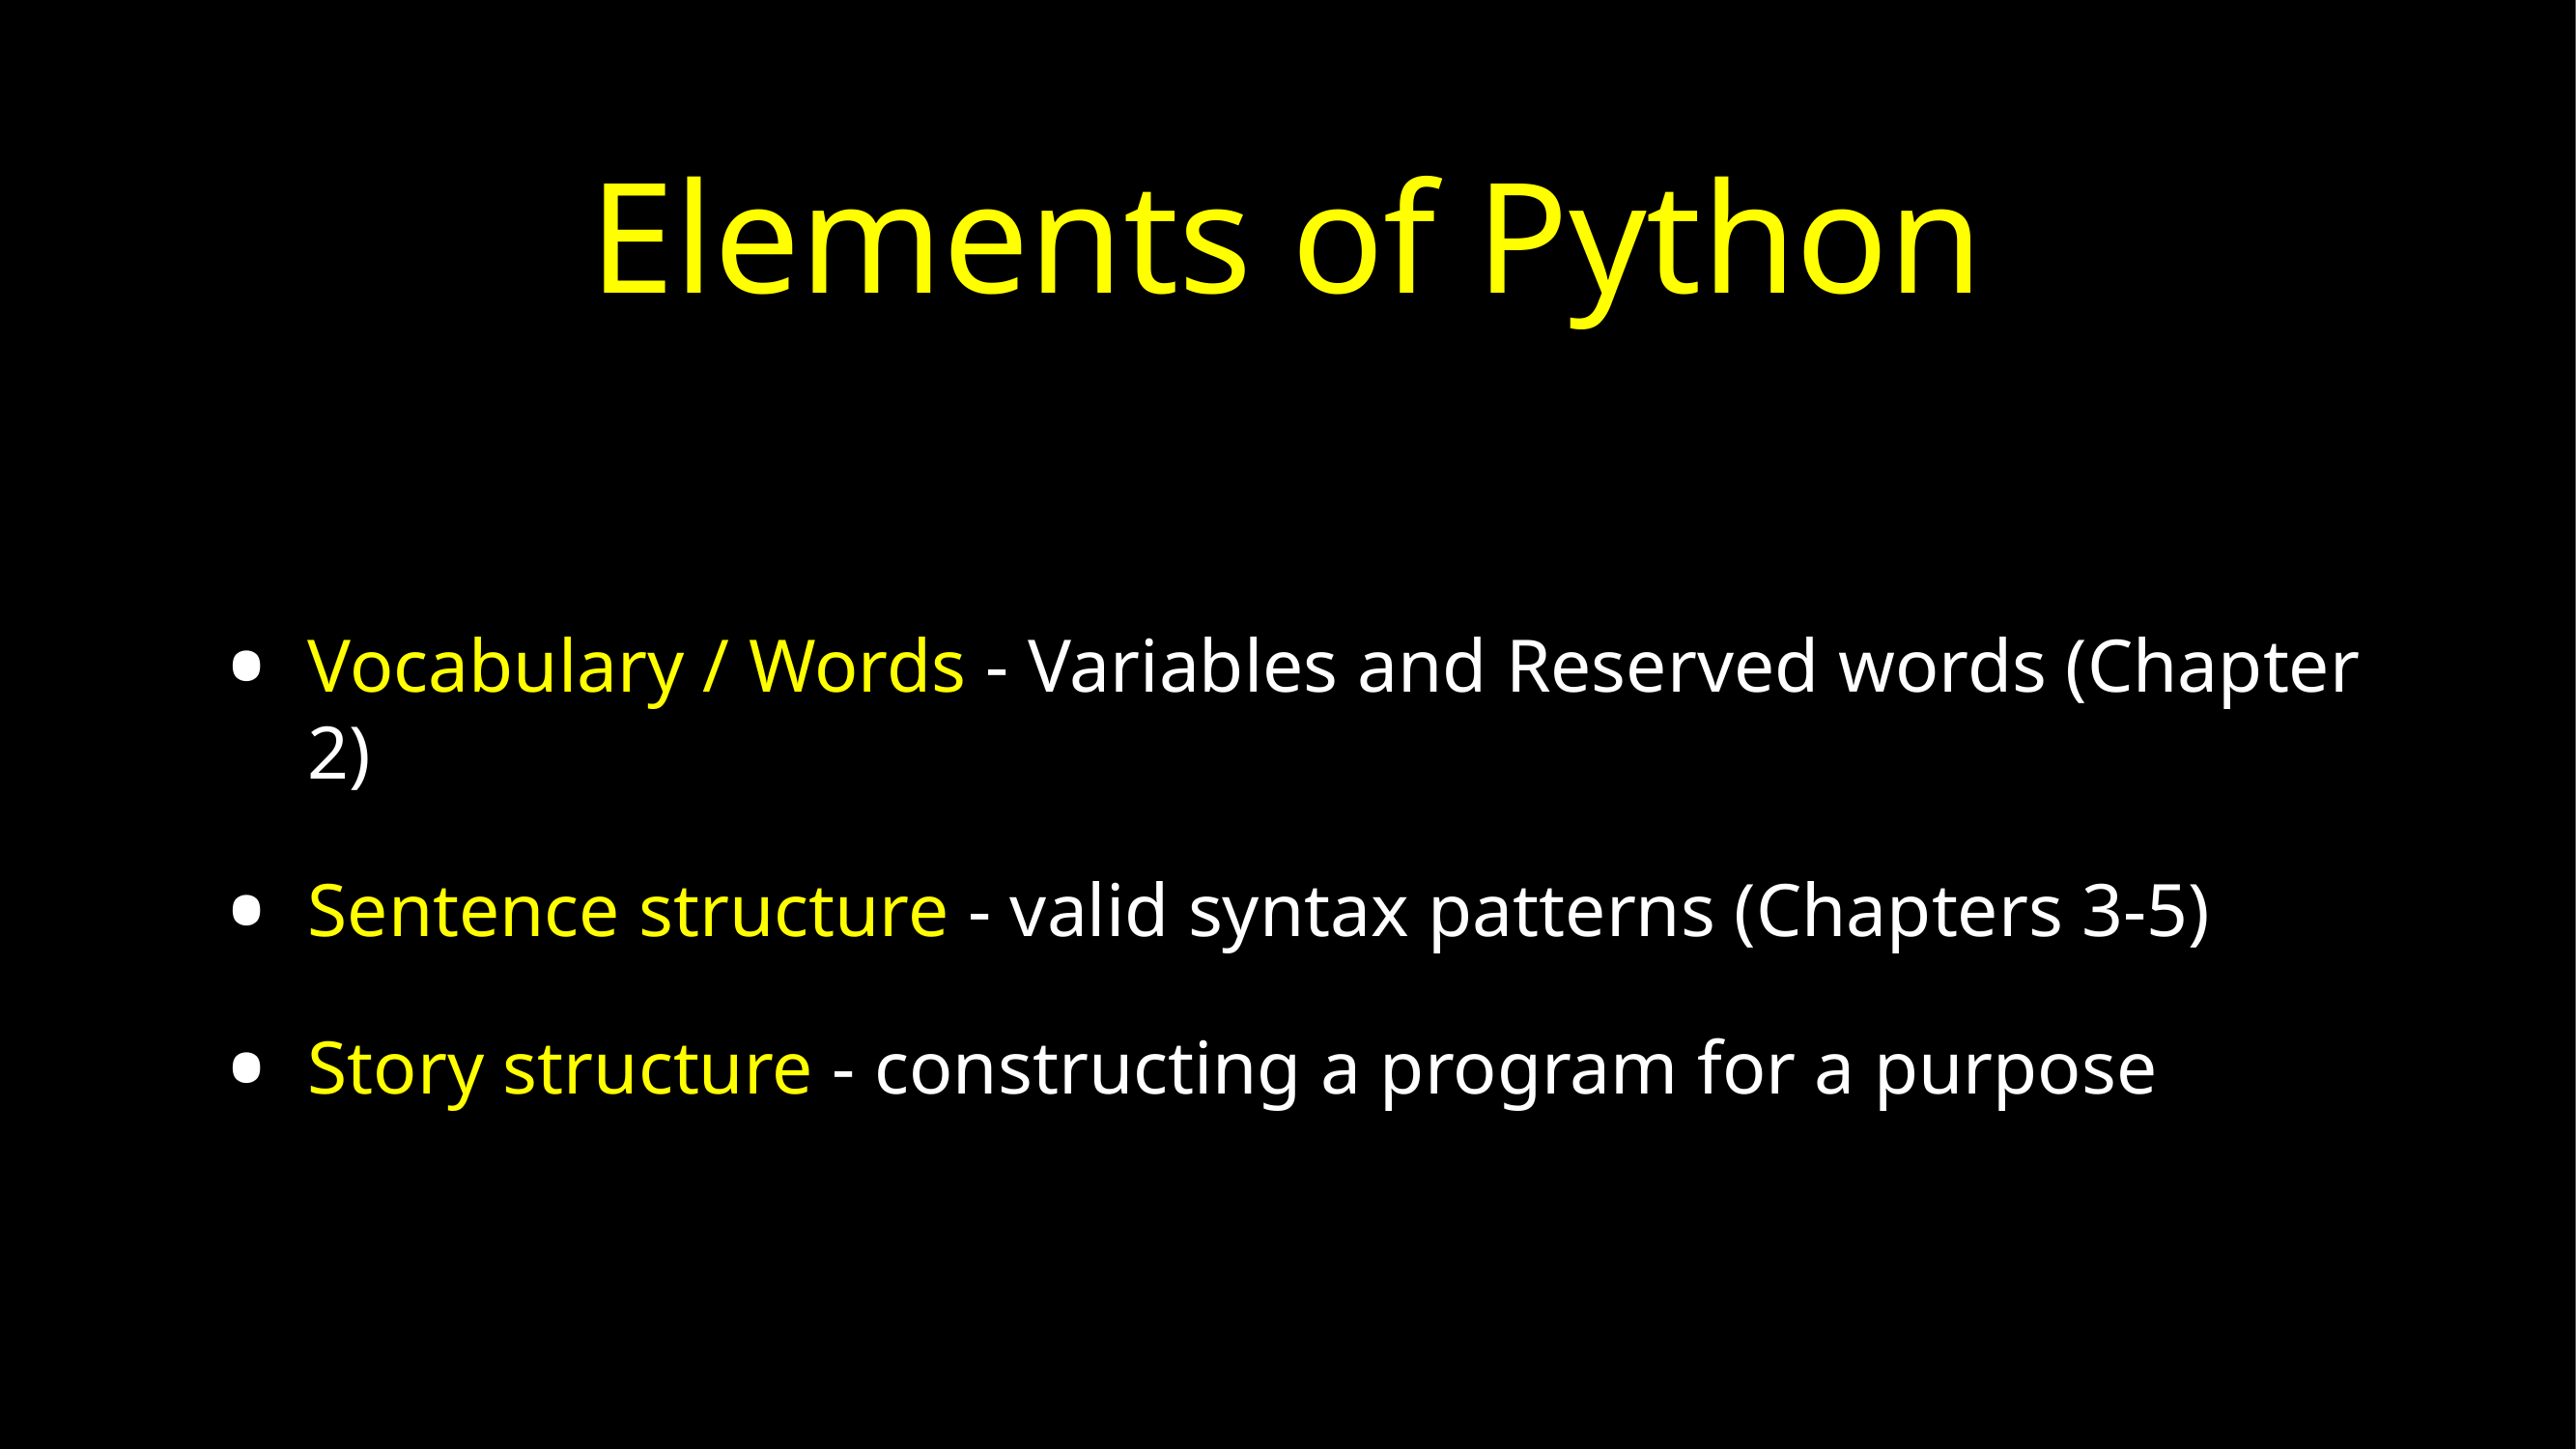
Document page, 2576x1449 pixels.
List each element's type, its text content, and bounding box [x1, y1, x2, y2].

list Vocabulary / Words - Variables and Reserved words (Chapter 2) Sentence structure - valid syntax patterns (Chapters 3-5) Story structure - constructing a program for a purpose [183, 412, 2391, 1317]
title Elements of Python [183, 50, 2391, 412]
